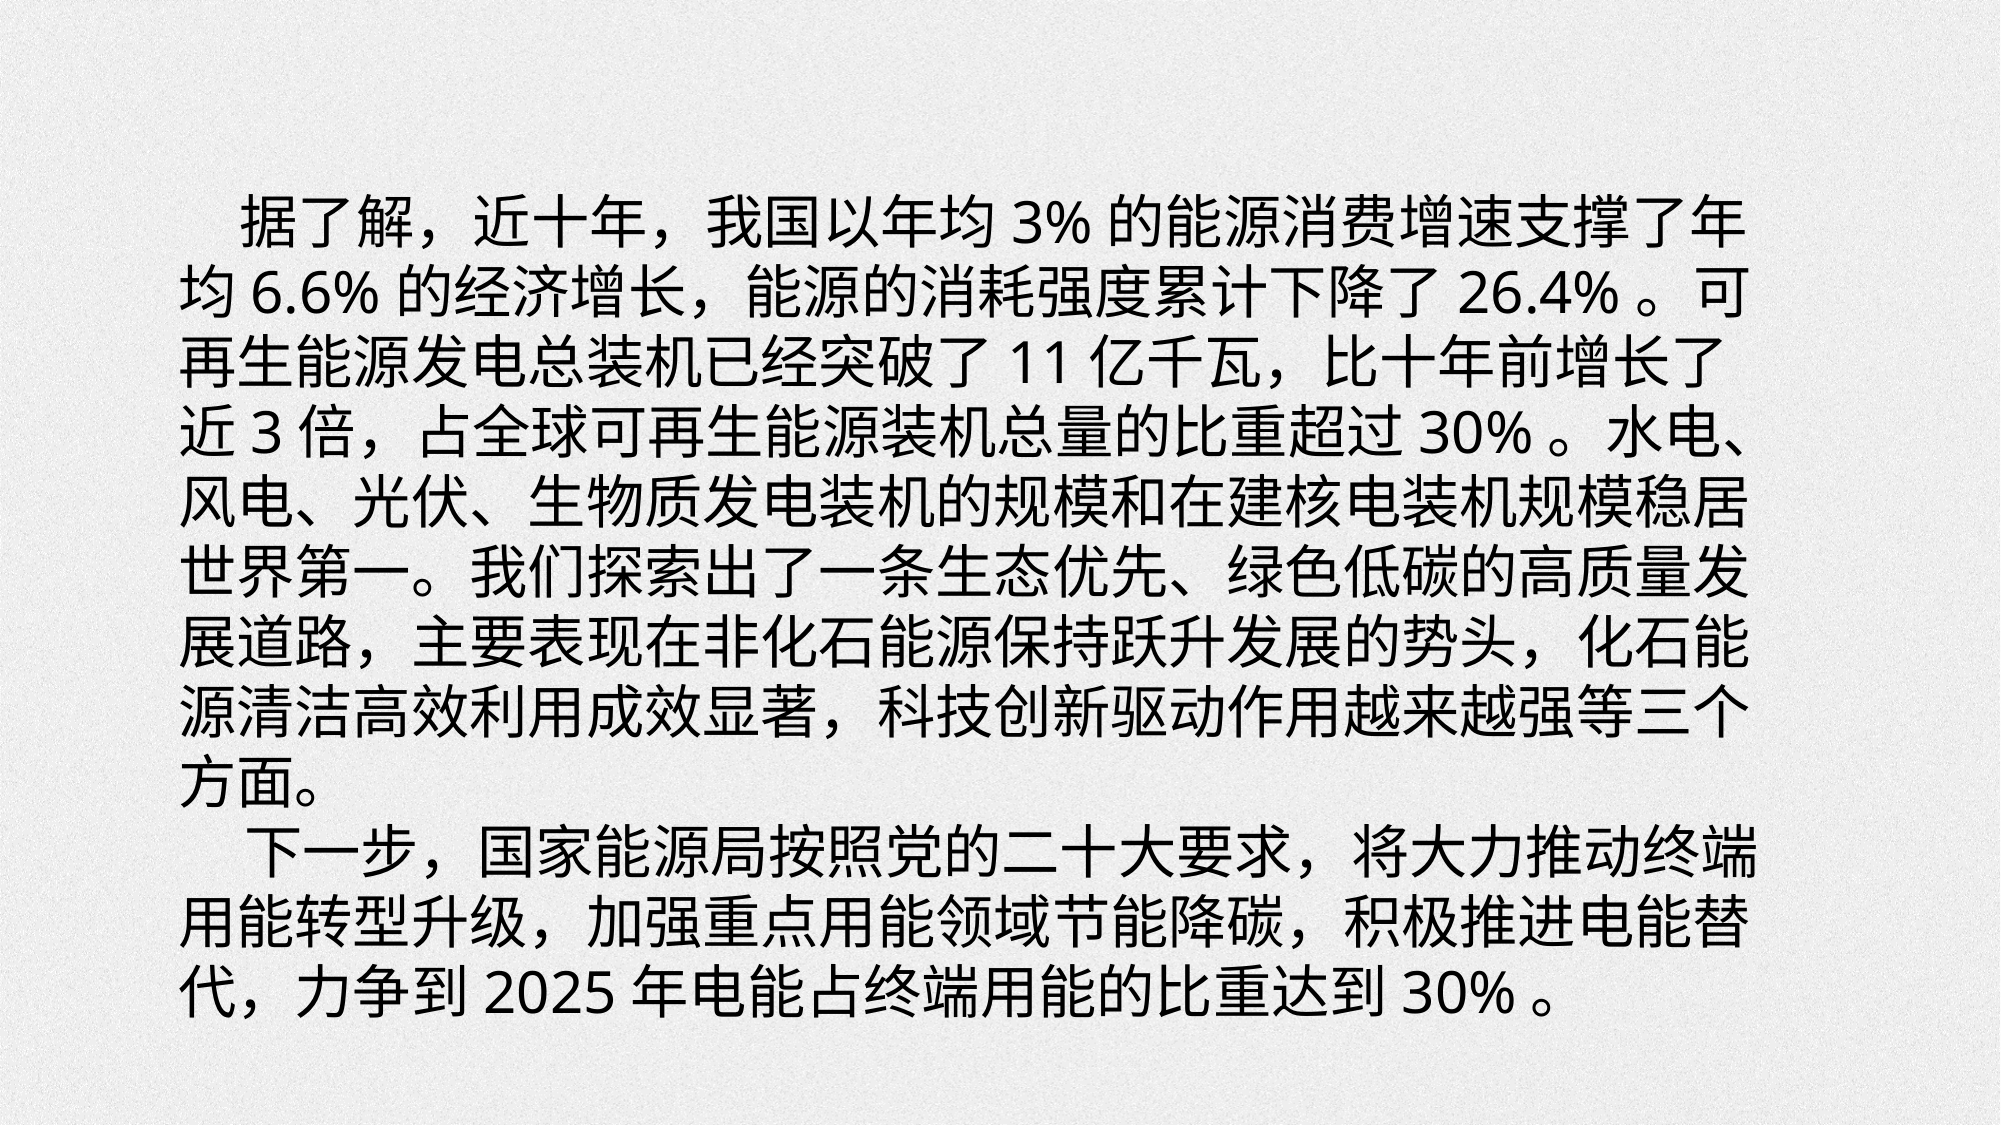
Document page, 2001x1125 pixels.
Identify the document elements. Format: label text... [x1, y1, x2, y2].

text_box 据了解，近十年，我国以年均3%的能源消费增速支撑了年均6.6%的经济增长，能源的消耗强度累计下降了26.4%。可再生能源发电总装机已经突破了11亿千瓦，比十年前增长了近3倍，占全球可再生能源装机总量的比重超过30%。水电、风电、光伏、生物质发电装机的规模和在建核电装机规模稳居世界第一。我们探索出了一条生态优先、绿色低碳的高质量发展道路，主要表现在非化石能源保持跃升发展的势头，化石能源清洁高效利用成效显著，科技创新驱动作用越来越强等三个方面。 下一步，国家能源局按照党的二十大要求，将大力推动终端用能转型升级，加强重点用能领域节能降碳，积极推进电能替代，力争到2025年电能占终端用能的比重达到30%。 [163, 177, 1777, 1033]
picture [0, 0, 2001, 1125]
